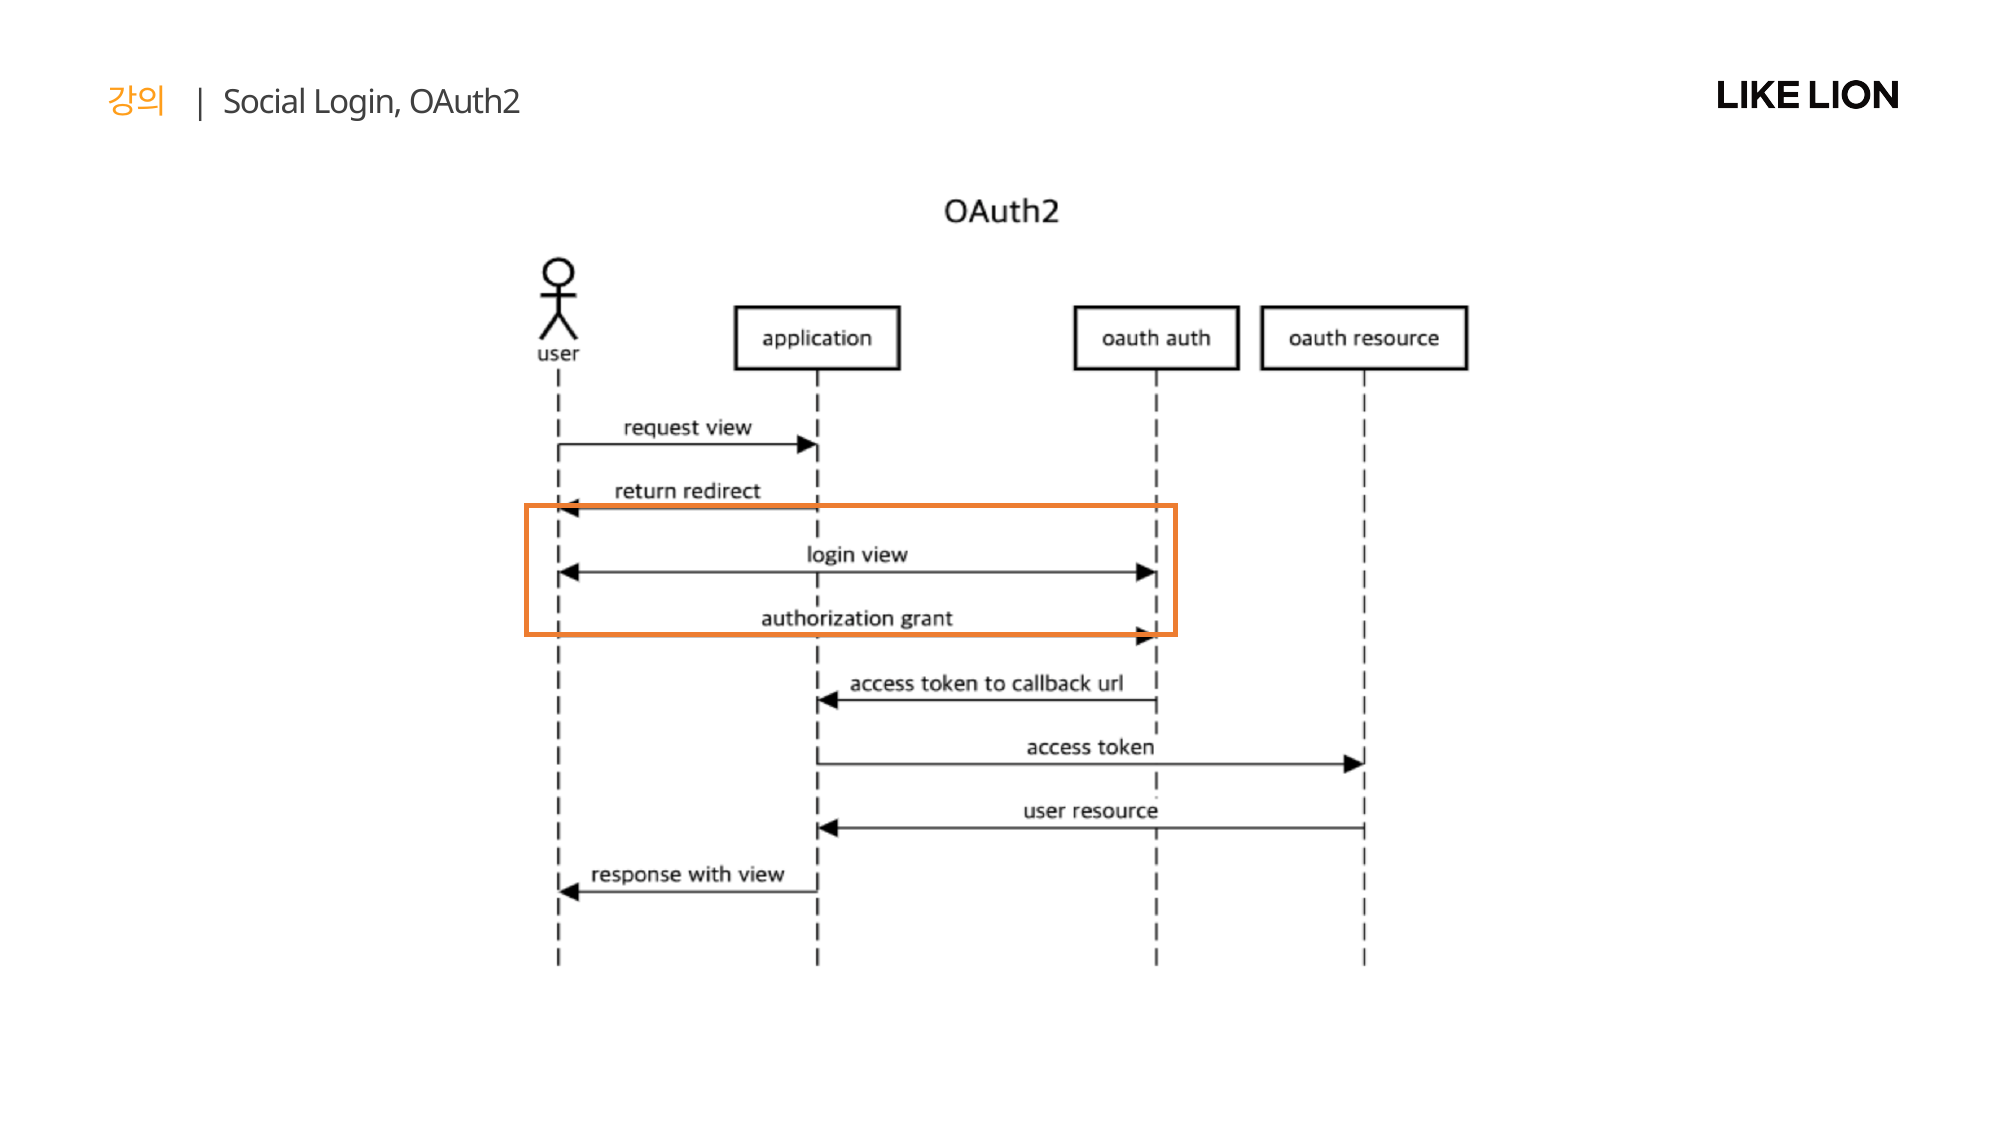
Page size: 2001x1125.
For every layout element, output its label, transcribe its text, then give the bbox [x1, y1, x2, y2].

picture [526, 190, 1474, 970]
text_box 강의 | Social Login, OAuth2 [92, 72, 866, 128]
picture [1718, 80, 1898, 109]
